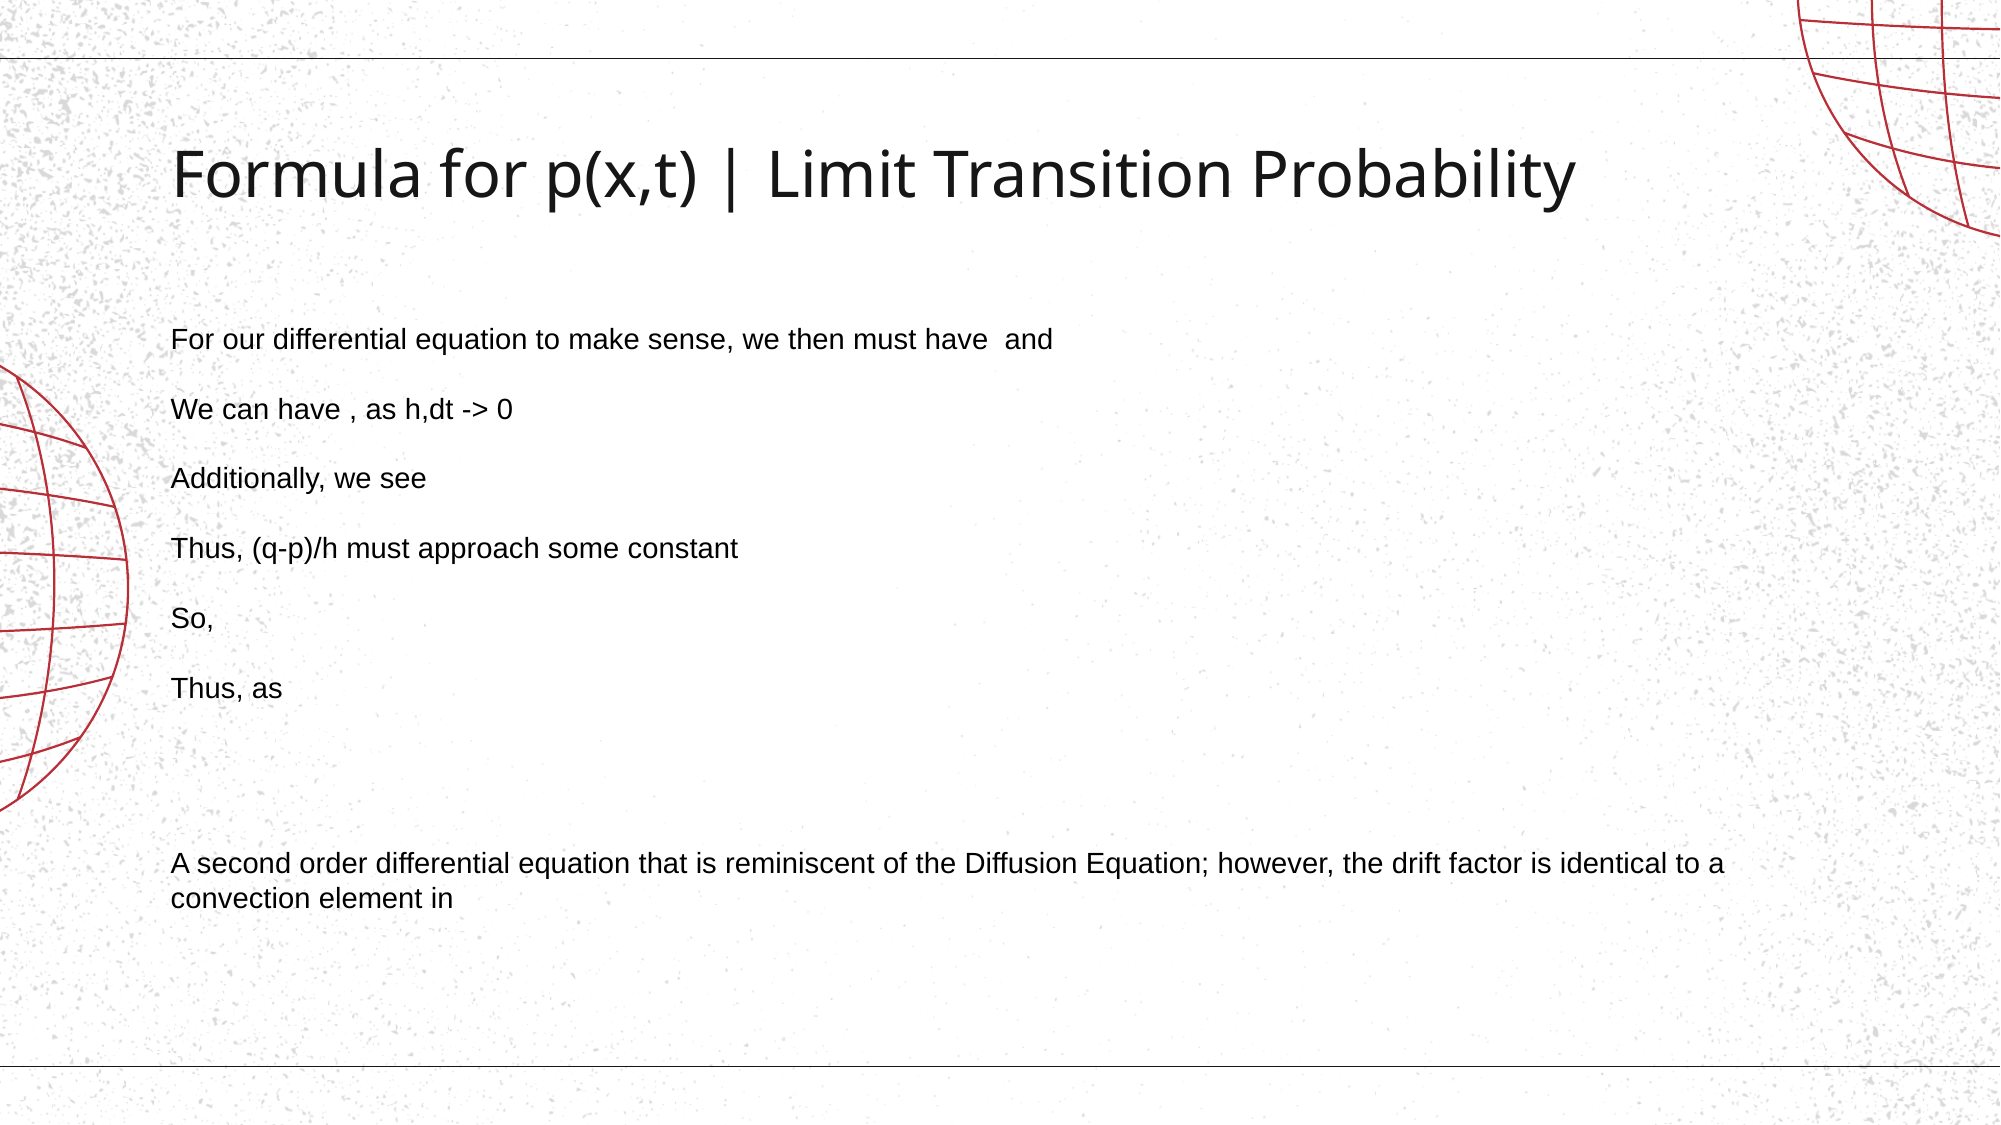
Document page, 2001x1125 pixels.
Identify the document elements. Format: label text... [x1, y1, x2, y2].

title Formula for p(x,t) | Limit Transition Probability [155, 117, 1844, 243]
